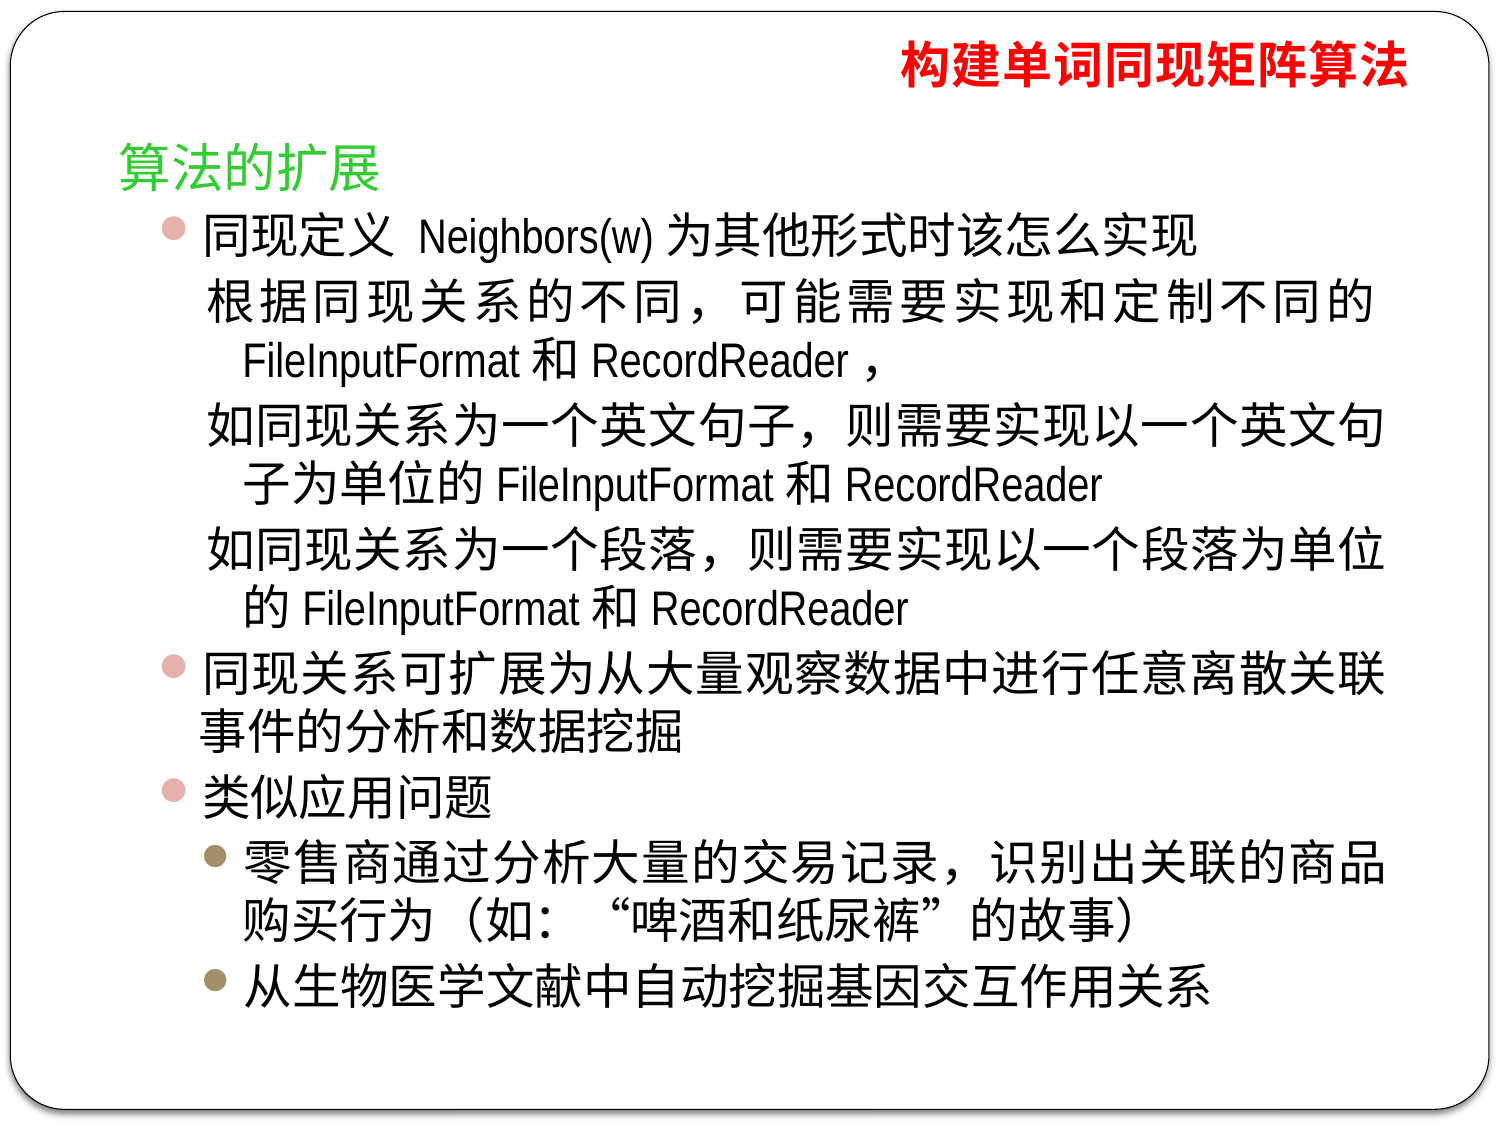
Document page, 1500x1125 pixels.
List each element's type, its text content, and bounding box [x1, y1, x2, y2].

list 算法的扩展 同现定义 Neighbors(w)为其他形式时该怎么实现 根据同现关系的不同，可能需要实现和定制不同的FileInputFormat和RecordReader， 如同现关系为一个英文句子，则需要实现以一个英文句子为单位的FileInputFormat和RecordReader 如同现关系为一个段落，则需要实现以一个段落为单位的FileInputFormat和RecordReader 同现关系可扩展为从大量观察数据中进行任意离散关联事件的分析和数据挖掘 类似应用问题 零售商通过分析大量的交易记录，识别出关联的商品购买行为（如：“啤酒和纸尿裤”的故事） 从生物医学文献中自动挖掘基因交互作用关系 [52, 126, 1402, 1028]
text_box 构建单词同现矩阵算法 [149, 28, 1425, 108]
